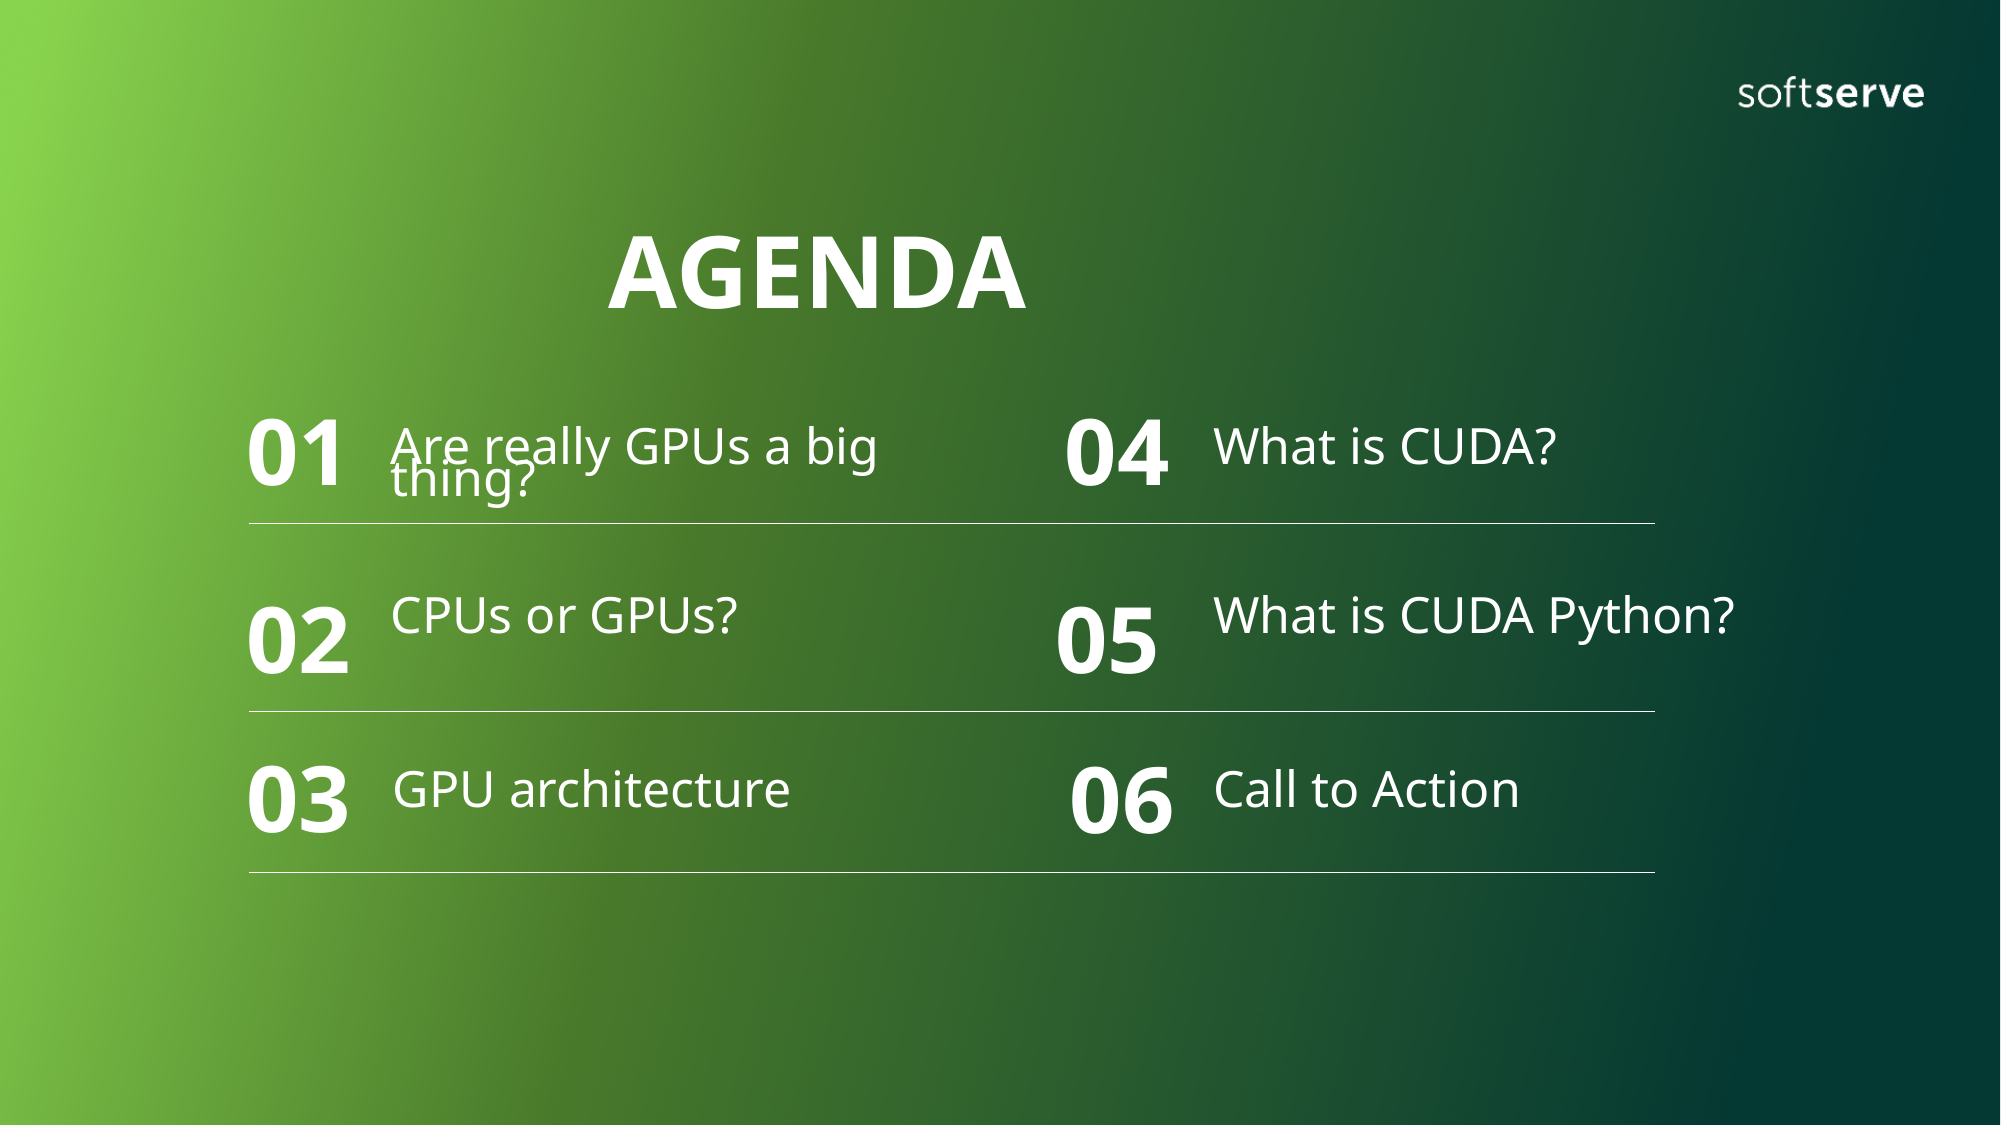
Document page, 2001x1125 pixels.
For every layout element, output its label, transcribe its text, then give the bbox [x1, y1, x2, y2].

text_box What is CUDA? [1204, 439, 1966, 515]
picture [0, 0, 2001, 1125]
text_box Are really GPUs a big thing? [382, 439, 1045, 515]
text_box CPUs or GPUs? [382, 608, 1045, 683]
text_box GPU architecture [384, 781, 1047, 857]
text_box What is CUDA Python? [1204, 608, 1966, 683]
text_box 02 [246, 604, 460, 713]
text_box 03 [246, 764, 460, 873]
text_box Call to Action [1204, 781, 1966, 857]
text_box 05 [1055, 604, 1269, 711]
text_box 04 [1064, 416, 1278, 523]
text_box AGENDA [608, 233, 1133, 335]
text_box 06 [1069, 764, 1236, 854]
text_box 01 [246, 416, 460, 525]
